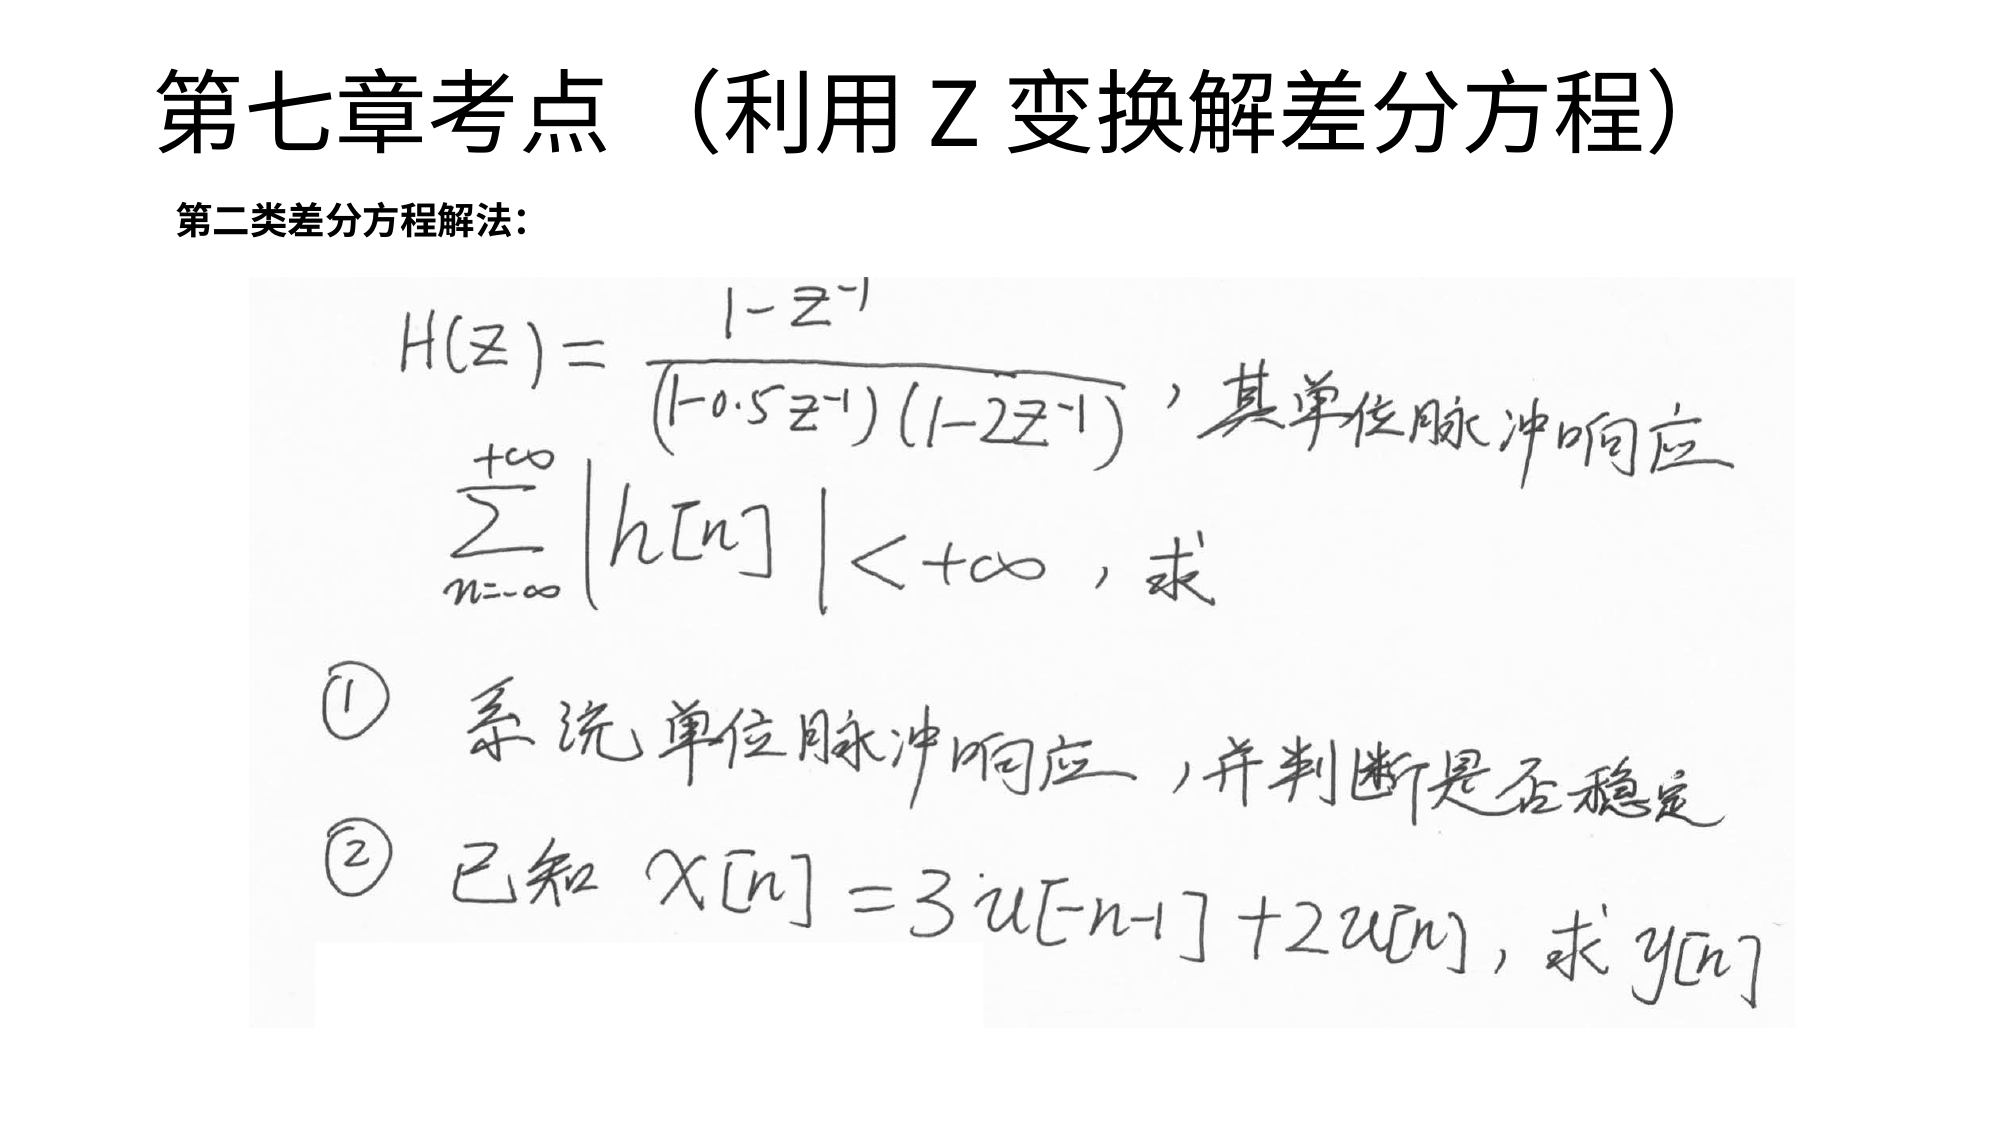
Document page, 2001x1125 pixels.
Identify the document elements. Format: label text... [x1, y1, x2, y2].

title 第七章考点 （利用Z变换解差分方程） [137, 59, 2000, 278]
text_box 第二类差分方程解法： [160, 189, 566, 249]
picture [249, 277, 1795, 1028]
